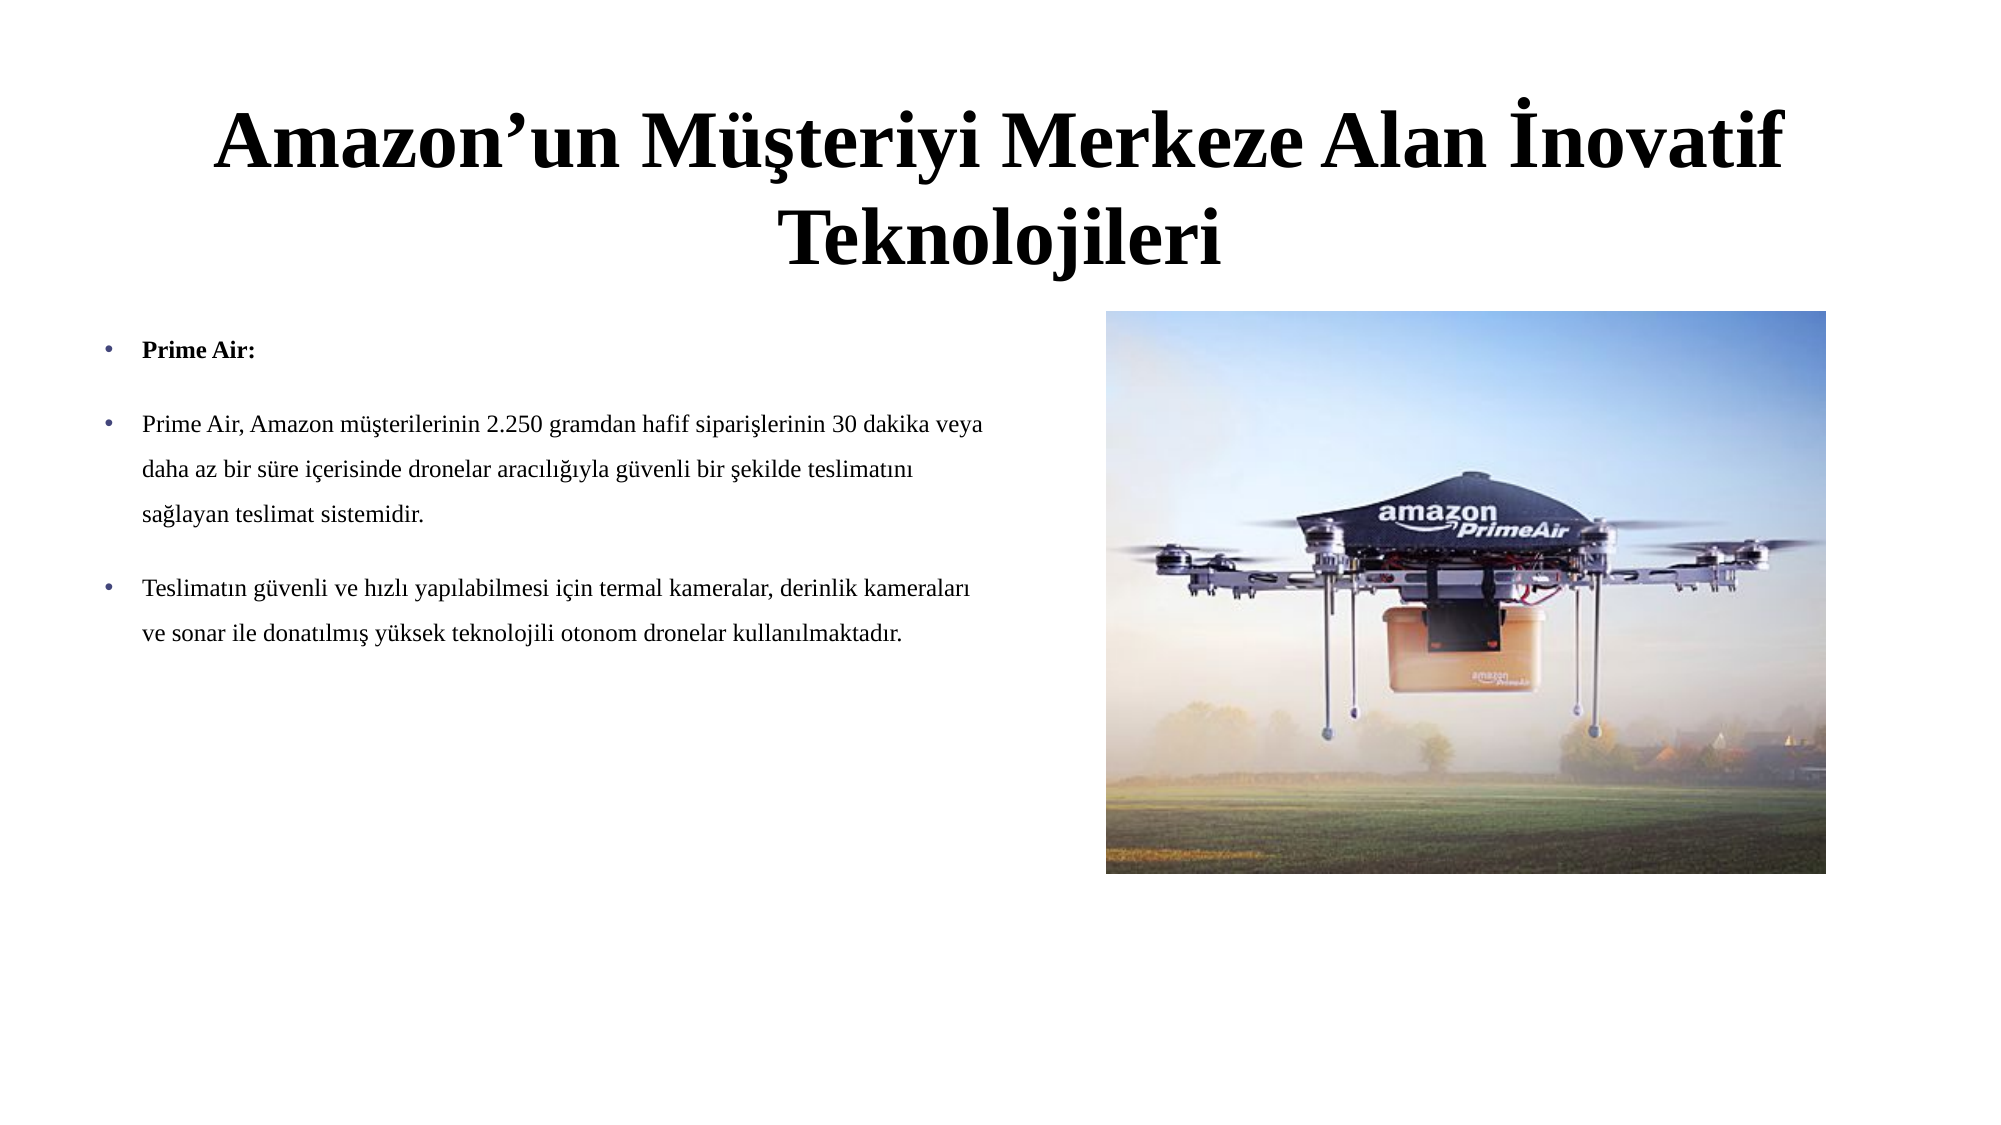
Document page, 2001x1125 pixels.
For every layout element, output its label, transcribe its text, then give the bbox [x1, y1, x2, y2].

text_box Prime Air: Prime Air, Amazon müşterilerinin 2.250 gramdan hafif siparişlerinin 30 dakika veya daha az bir süre içerisinde dronelar aracılığıyla güvenli bir şekilde teslimatını sağlayan teslimat sistemidir. Teslimatın güvenli ve hızlı yapılabilmesi için termal kameralar, derinlik kameraları ve sonar ile donatılmış yüksek teknolojili otonom dronelar kullanılmaktadır. [89, 311, 1000, 1047]
picture [1106, 311, 1826, 875]
list Amazon’un Müşteriyi Merkeze Alan İnovatif Teknolojileri [0, 78, 2000, 291]
